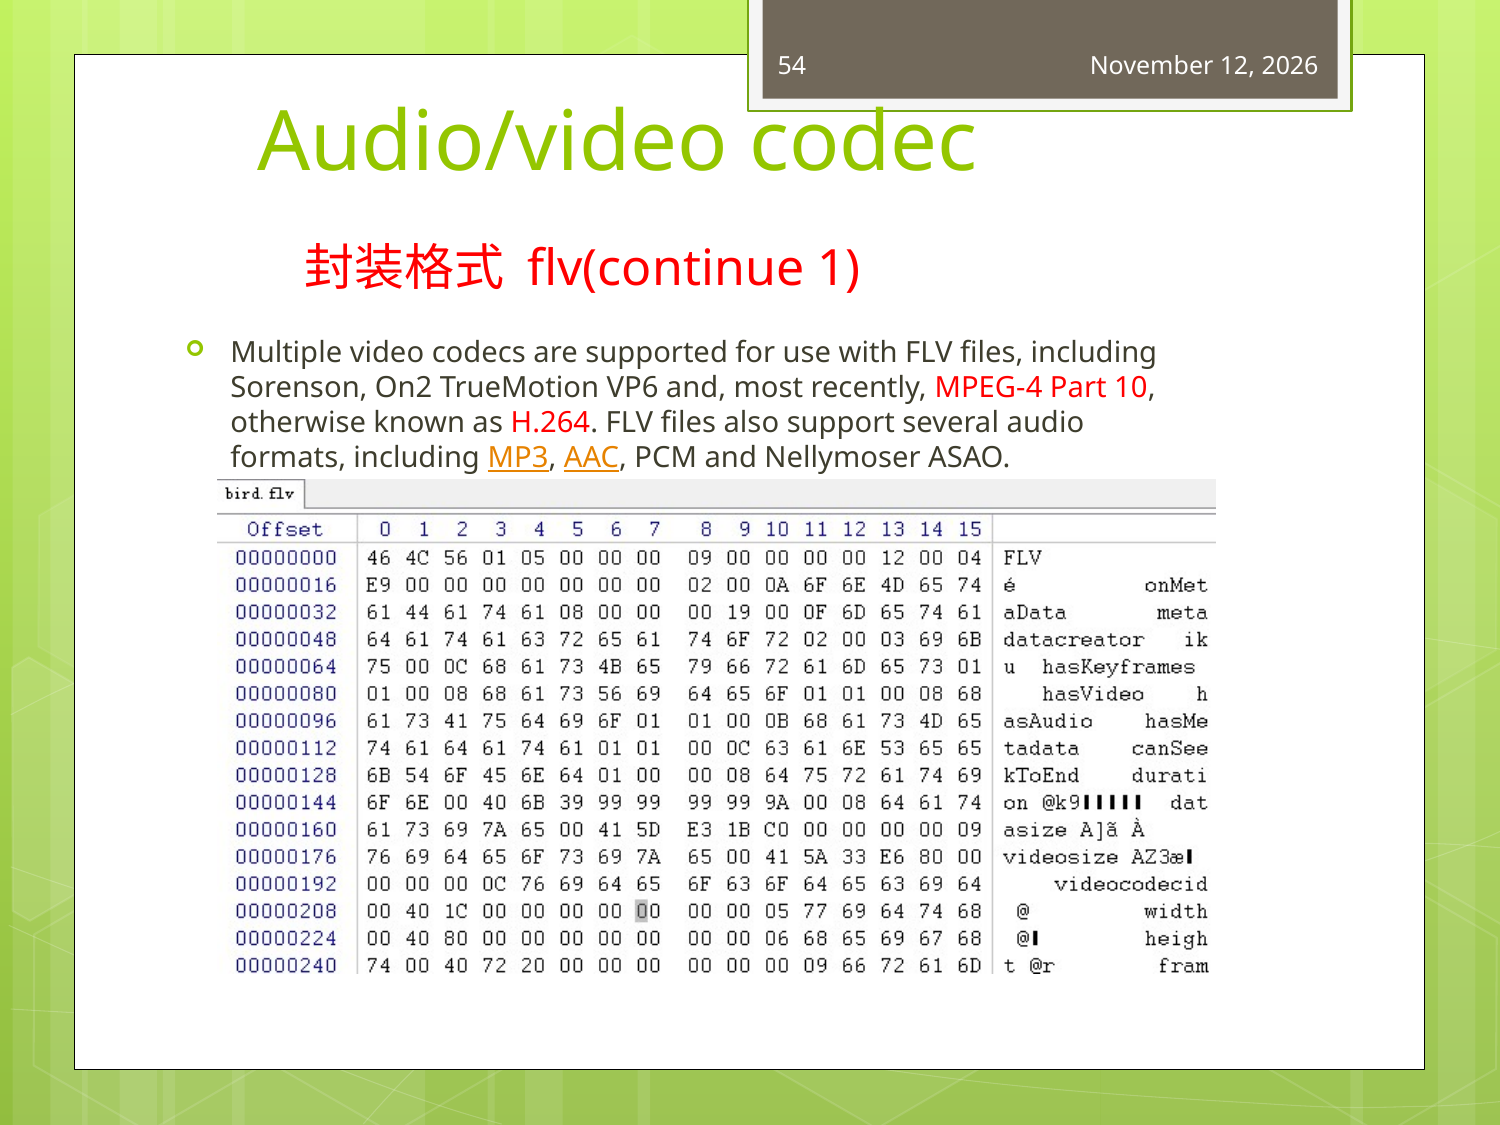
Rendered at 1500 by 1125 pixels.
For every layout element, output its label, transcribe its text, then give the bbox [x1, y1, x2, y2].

text_box Multiple video codecs are supported for use with FLV files, including Sorenson, On2 TrueMotion VP6 and, most recently, MPEG-4 Part 10, otherwise known as H.264. FLV files also support several audio formats, including MP3, AAC, PCM and Nellymoser ASAO. [159, 326, 1199, 492]
footer [761, 960, 1336, 1020]
slide_number 54 [762, 36, 982, 97]
title Audio/video codec [242, 54, 1348, 195]
picture [217, 479, 1217, 974]
text_box 封装格式 flv(continue 1) [289, 210, 1247, 304]
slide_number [983, 36, 1334, 97]
